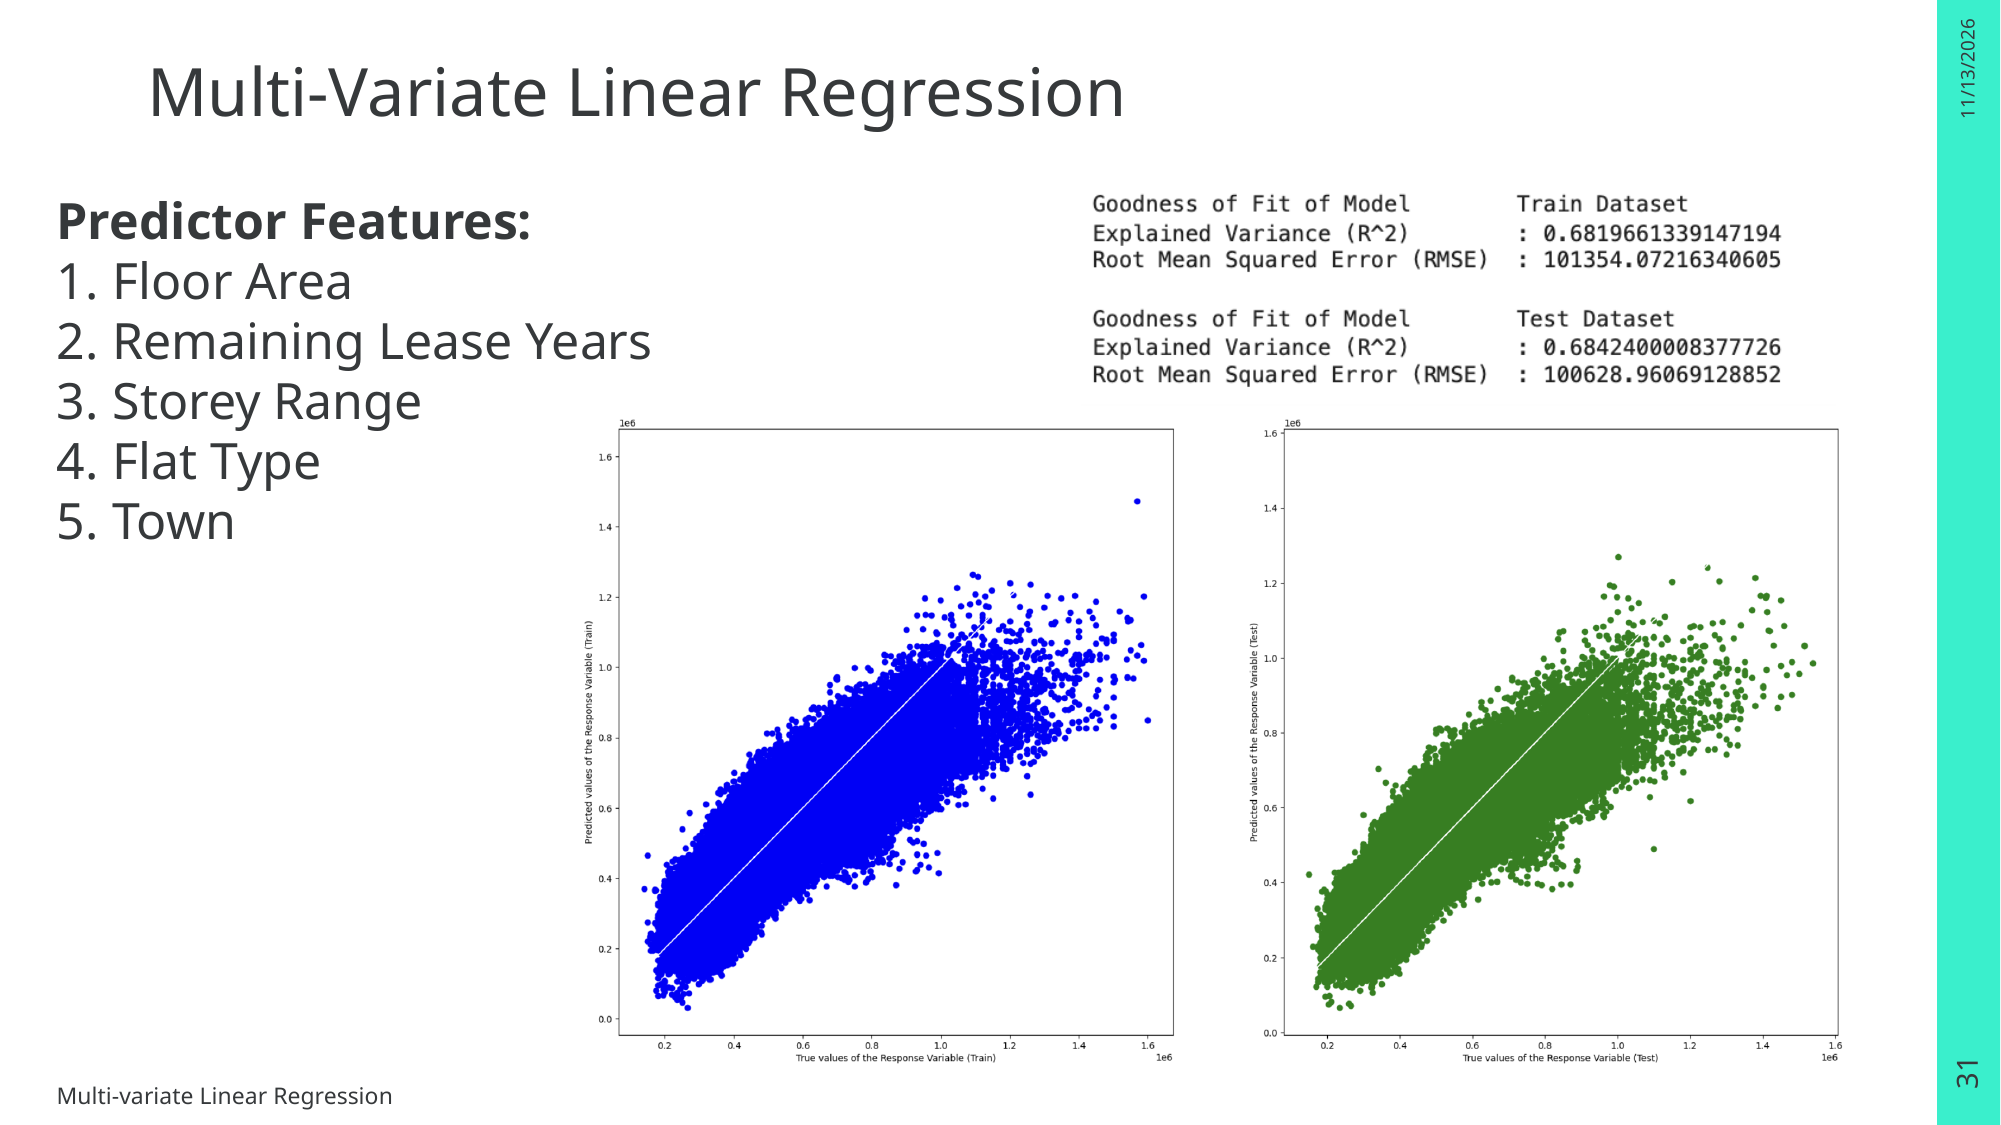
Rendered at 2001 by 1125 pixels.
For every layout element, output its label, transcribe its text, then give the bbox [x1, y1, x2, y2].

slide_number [1937, 0, 2000, 139]
slide_number 31 [1937, 1019, 2000, 1125]
text_box Multi-Variate Linear Regression [132, 42, 1143, 138]
picture [576, 407, 1852, 1073]
text_box Multi-variate Linear Regression [41, 1081, 941, 1112]
text_box Predictor Features: Floor Area Remaining Lease Years Storey Range Flat Type Town [41, 182, 720, 558]
picture [1081, 182, 1836, 406]
